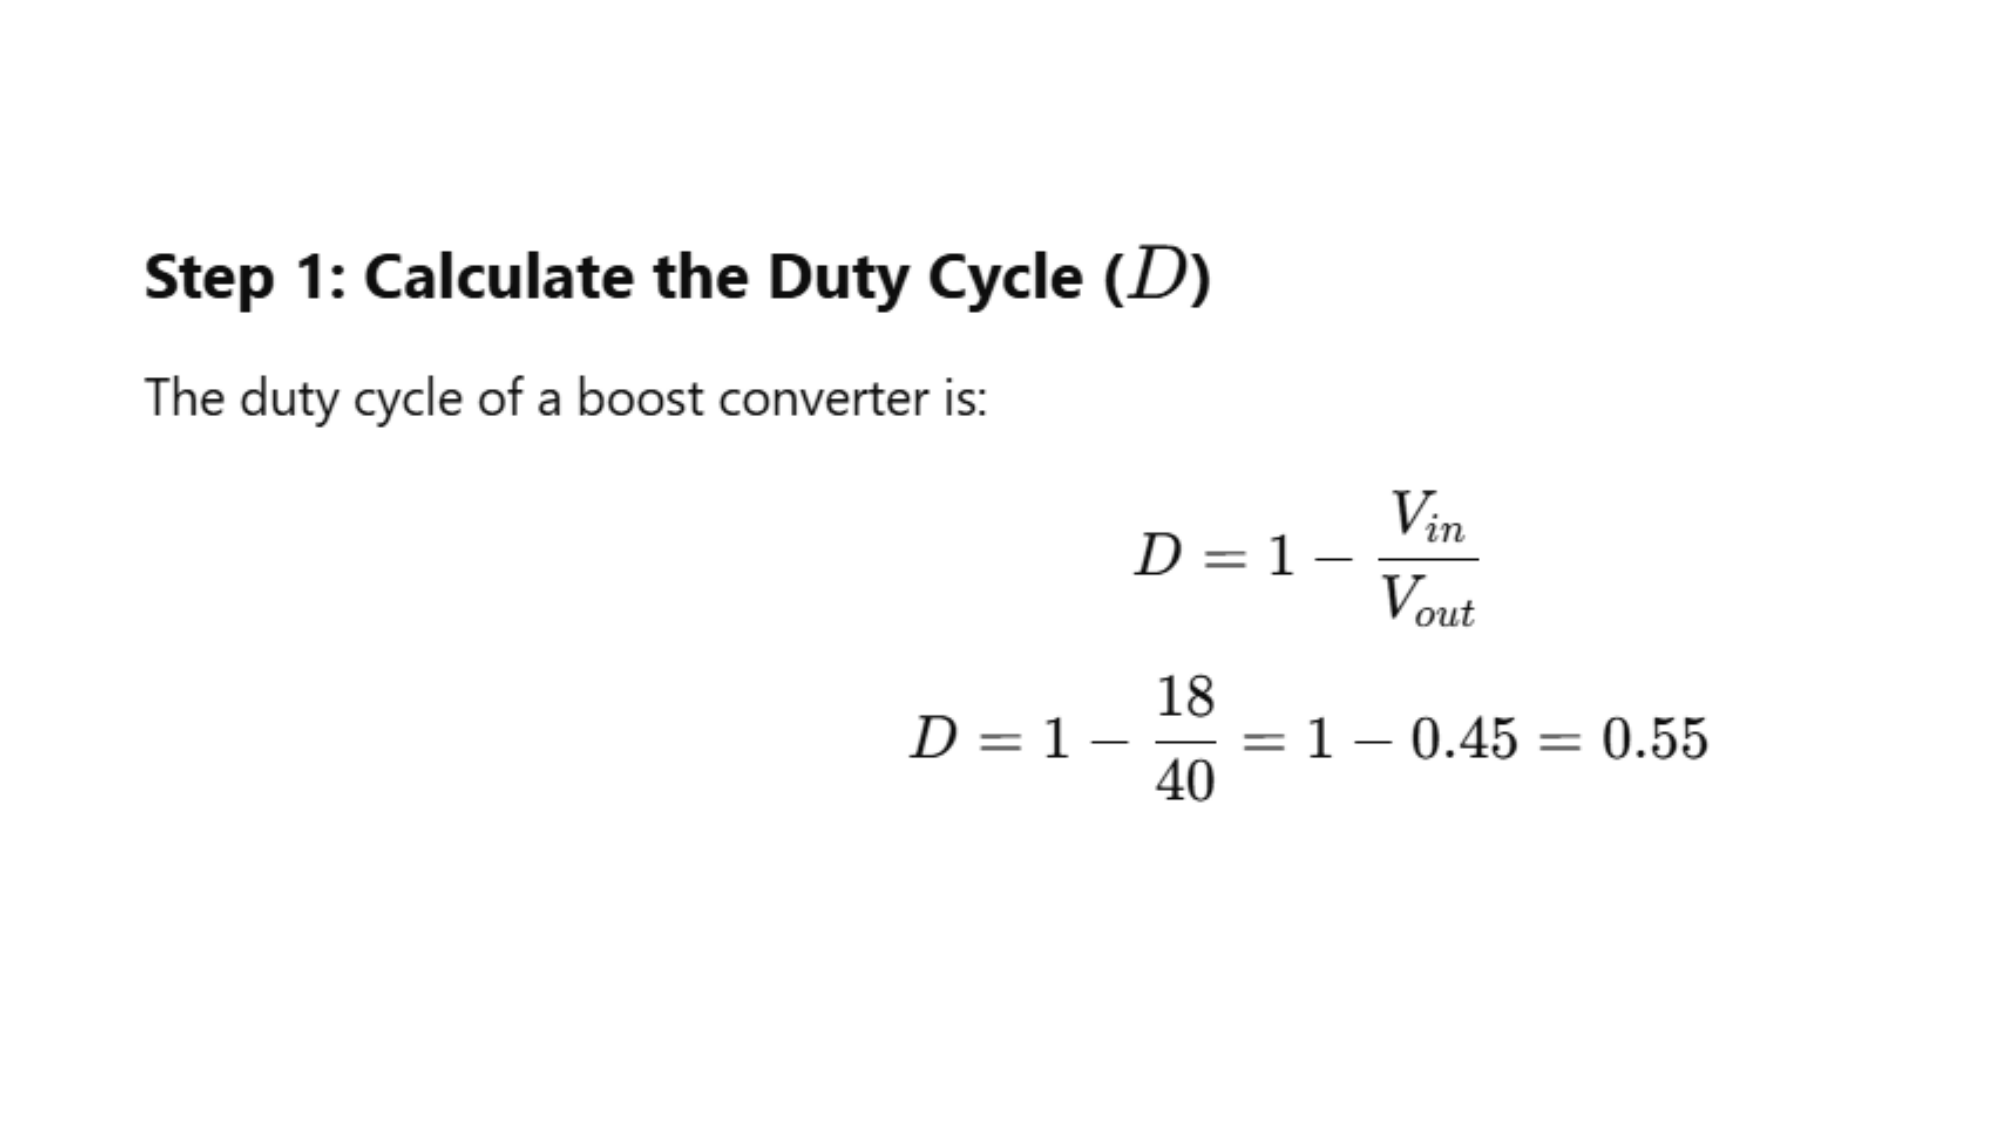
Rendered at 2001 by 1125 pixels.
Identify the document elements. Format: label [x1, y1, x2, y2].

list [105, 184, 1895, 941]
